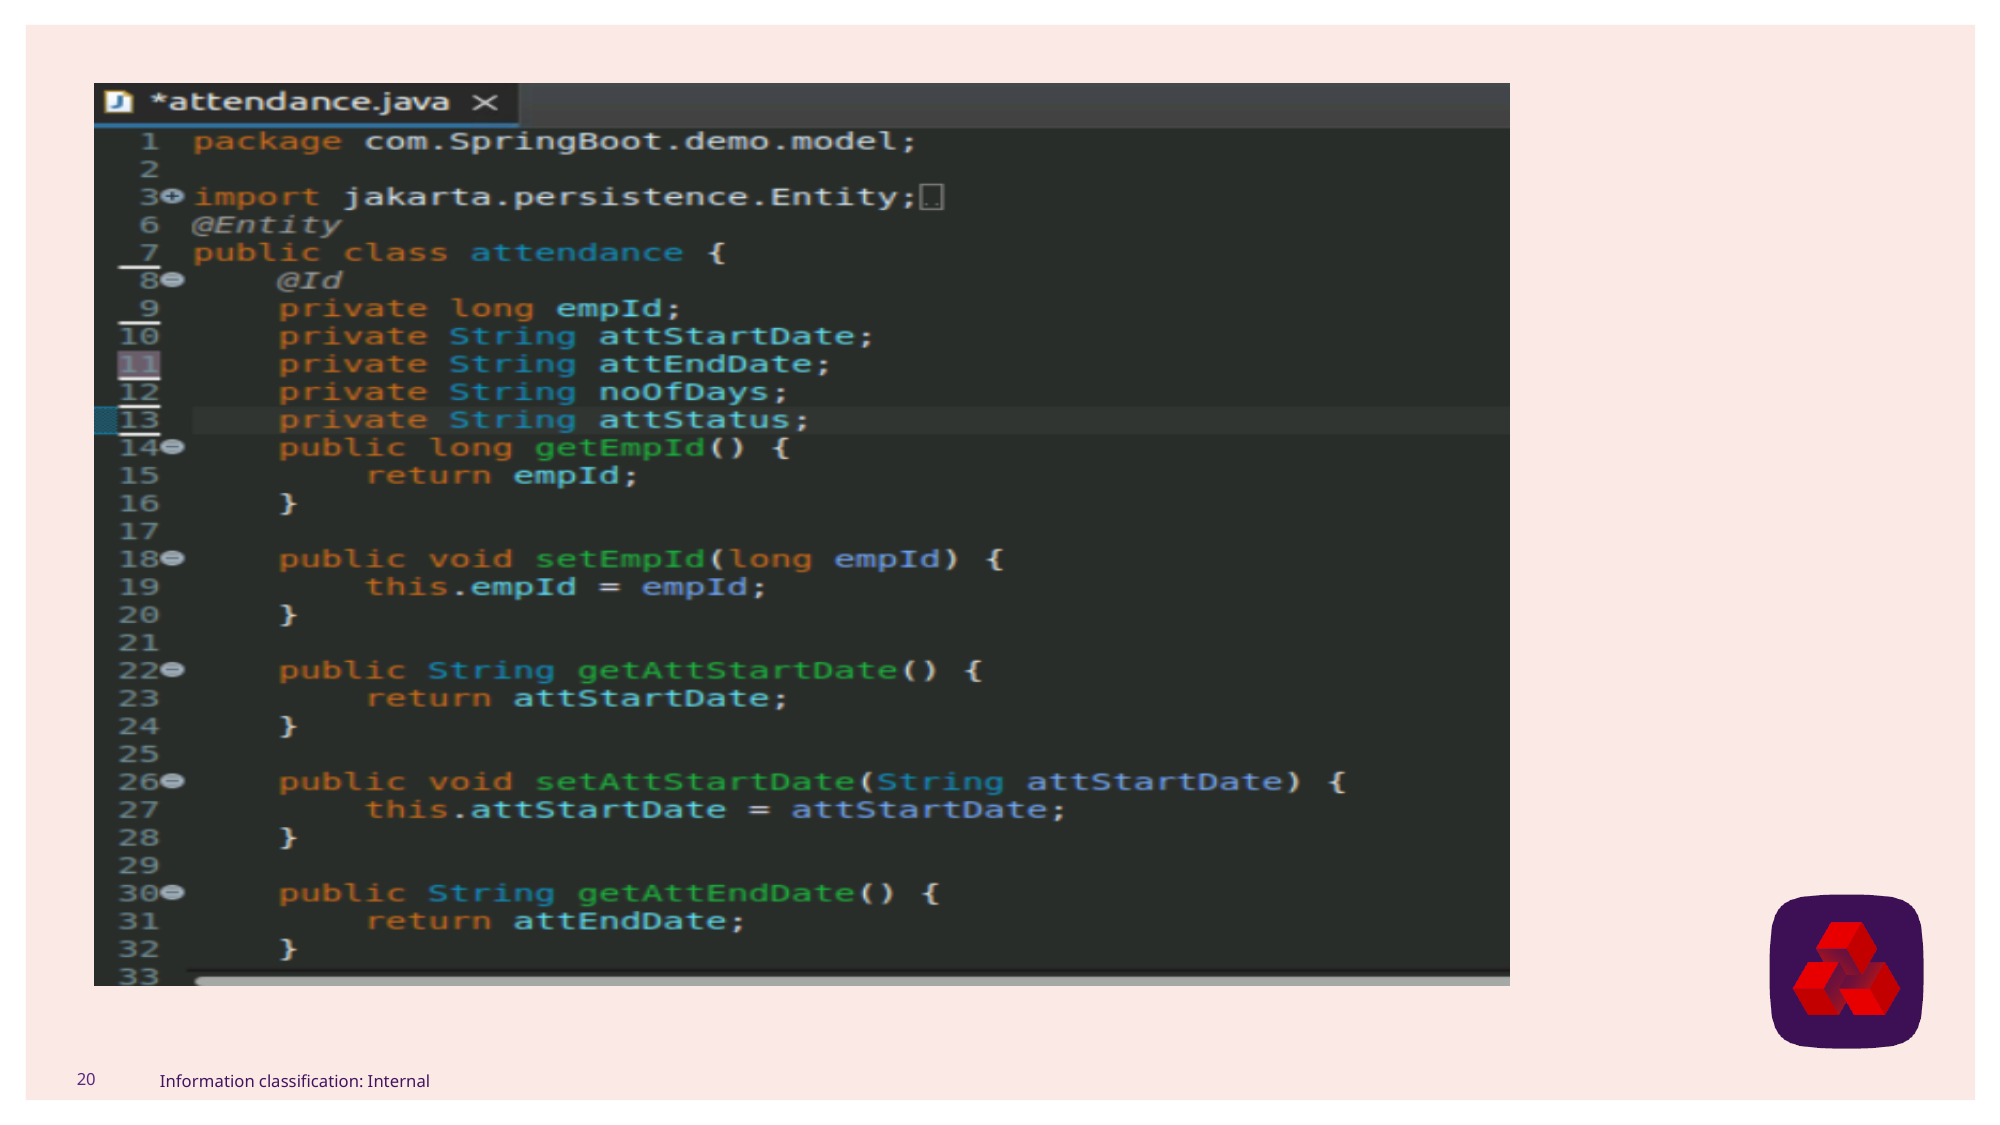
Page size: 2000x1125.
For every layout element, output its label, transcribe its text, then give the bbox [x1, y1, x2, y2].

slide_number 20 [76, 1068, 113, 1093]
picture [0, 0, 2000, 1125]
